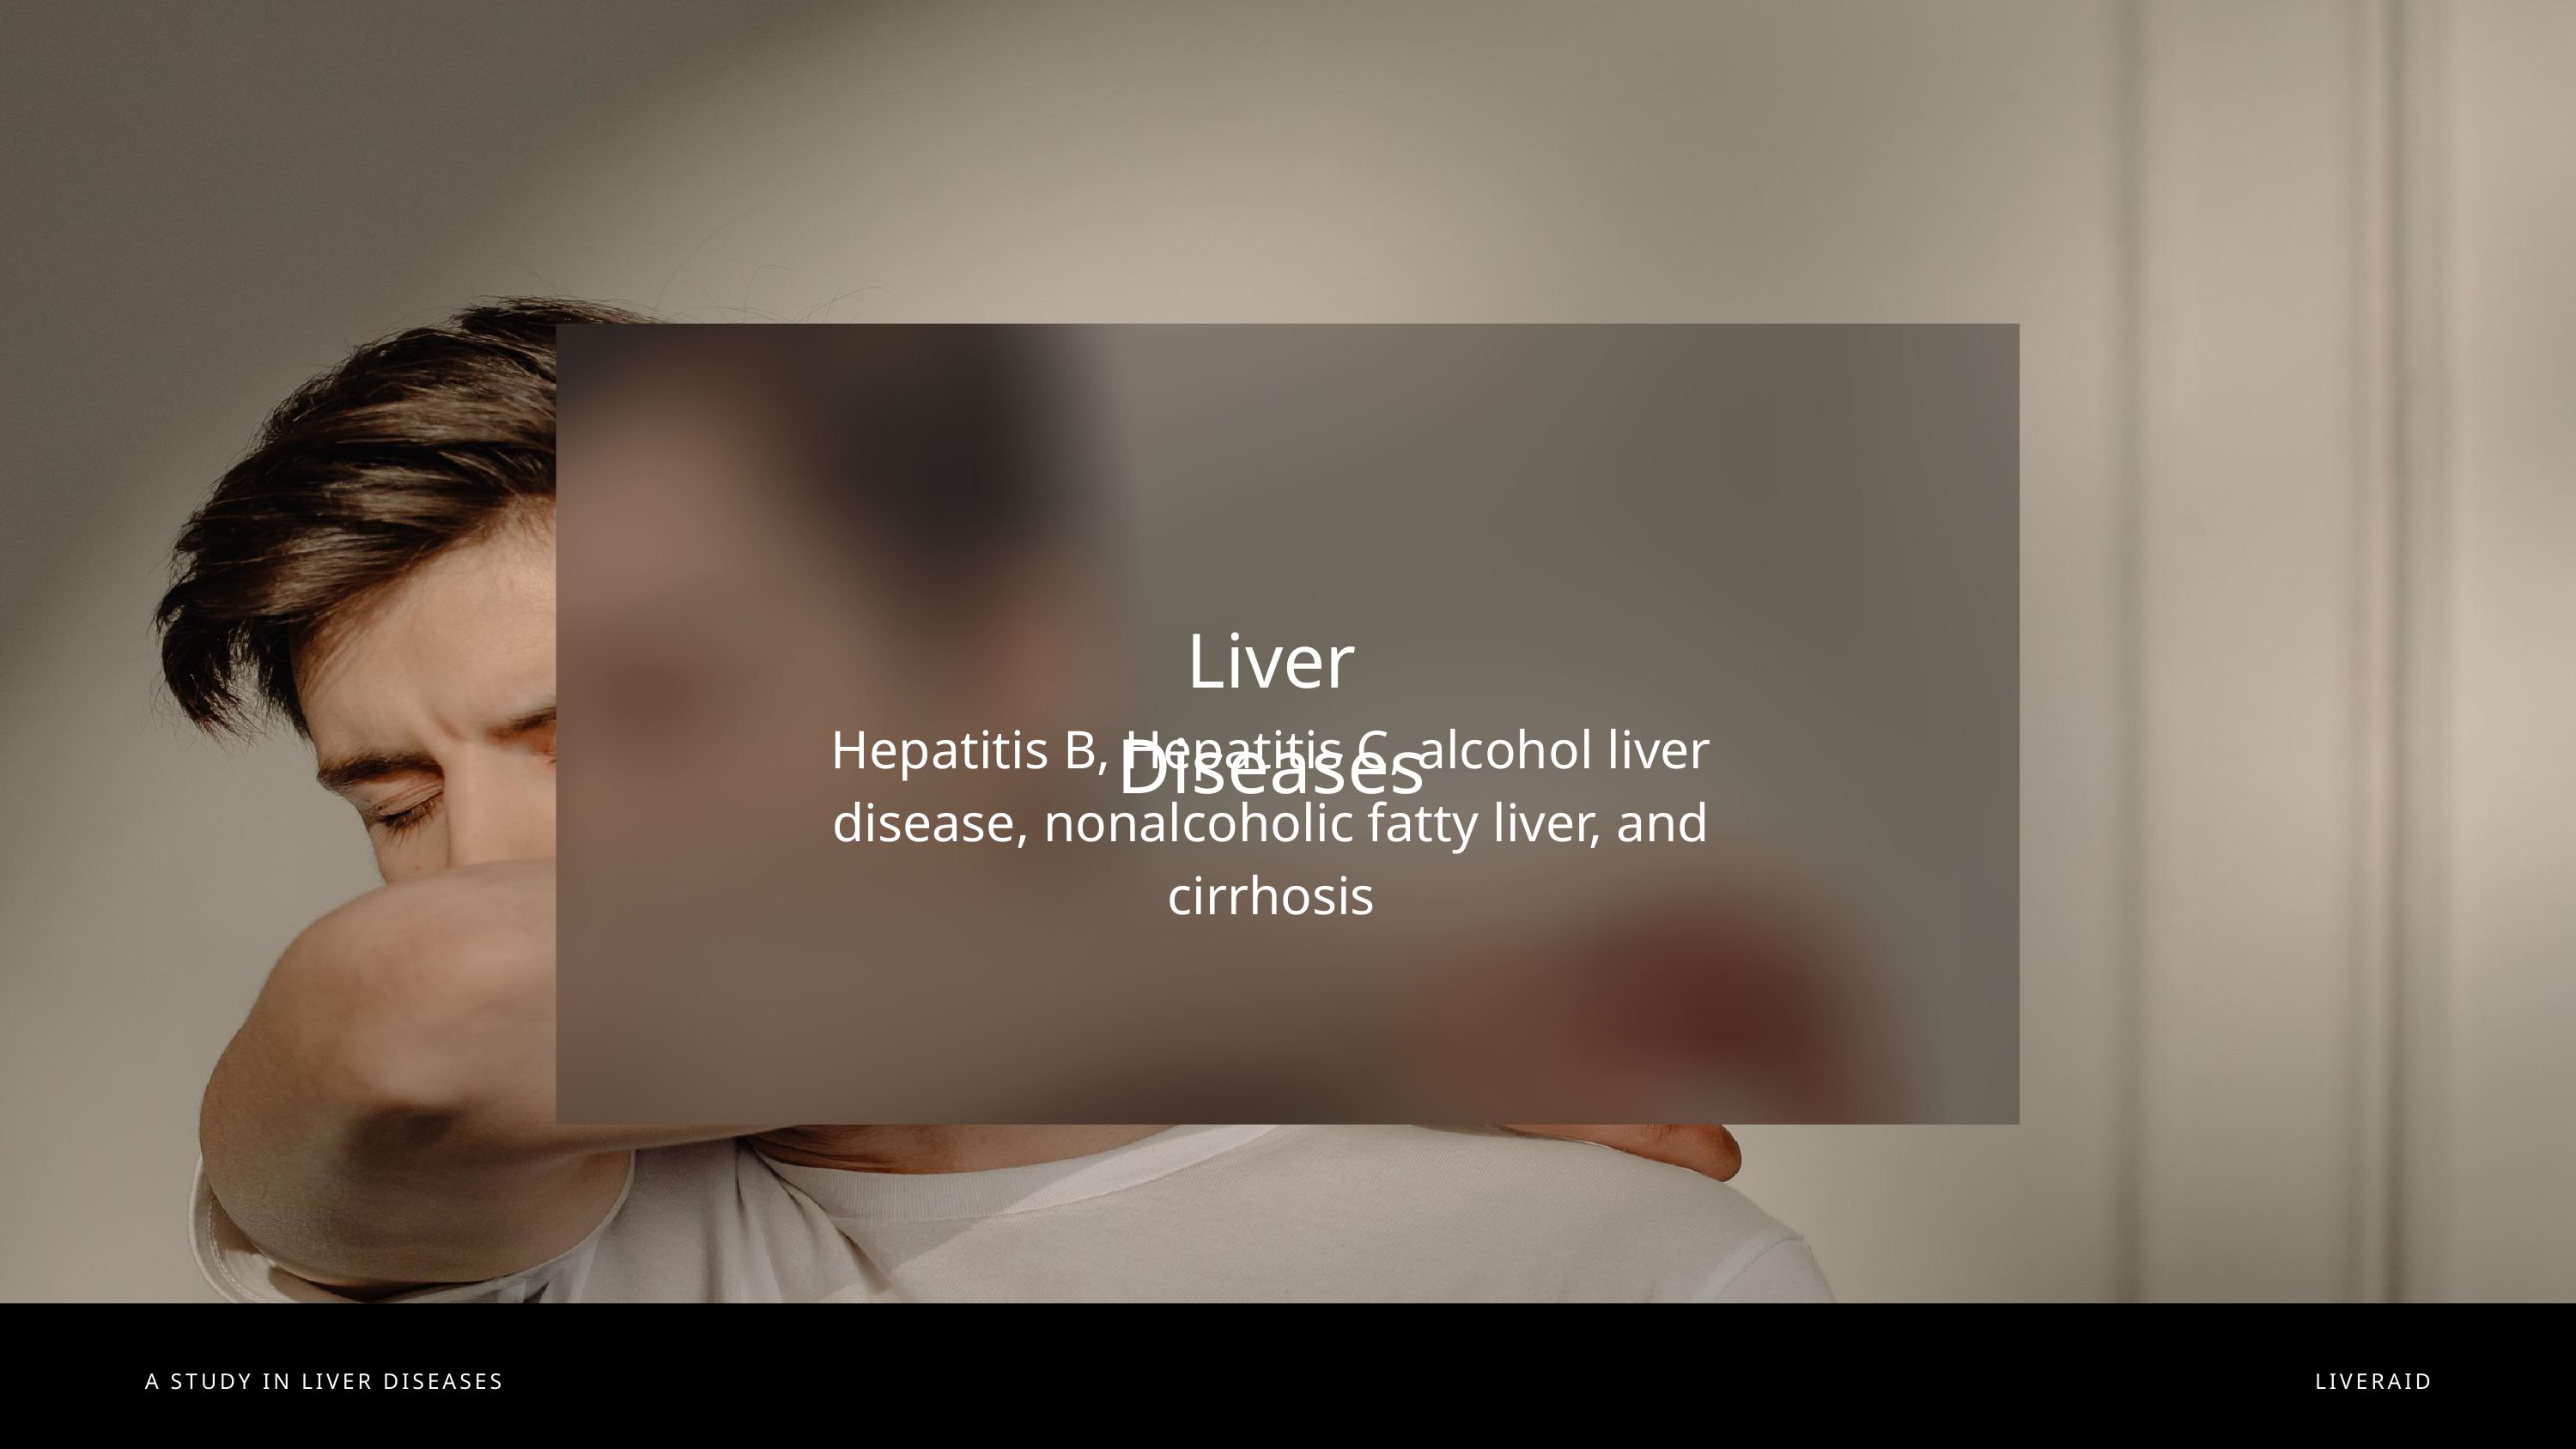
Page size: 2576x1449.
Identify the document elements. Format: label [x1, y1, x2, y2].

text_box [0, 1303, 2576, 1449]
picture [0, 0, 2576, 1303]
